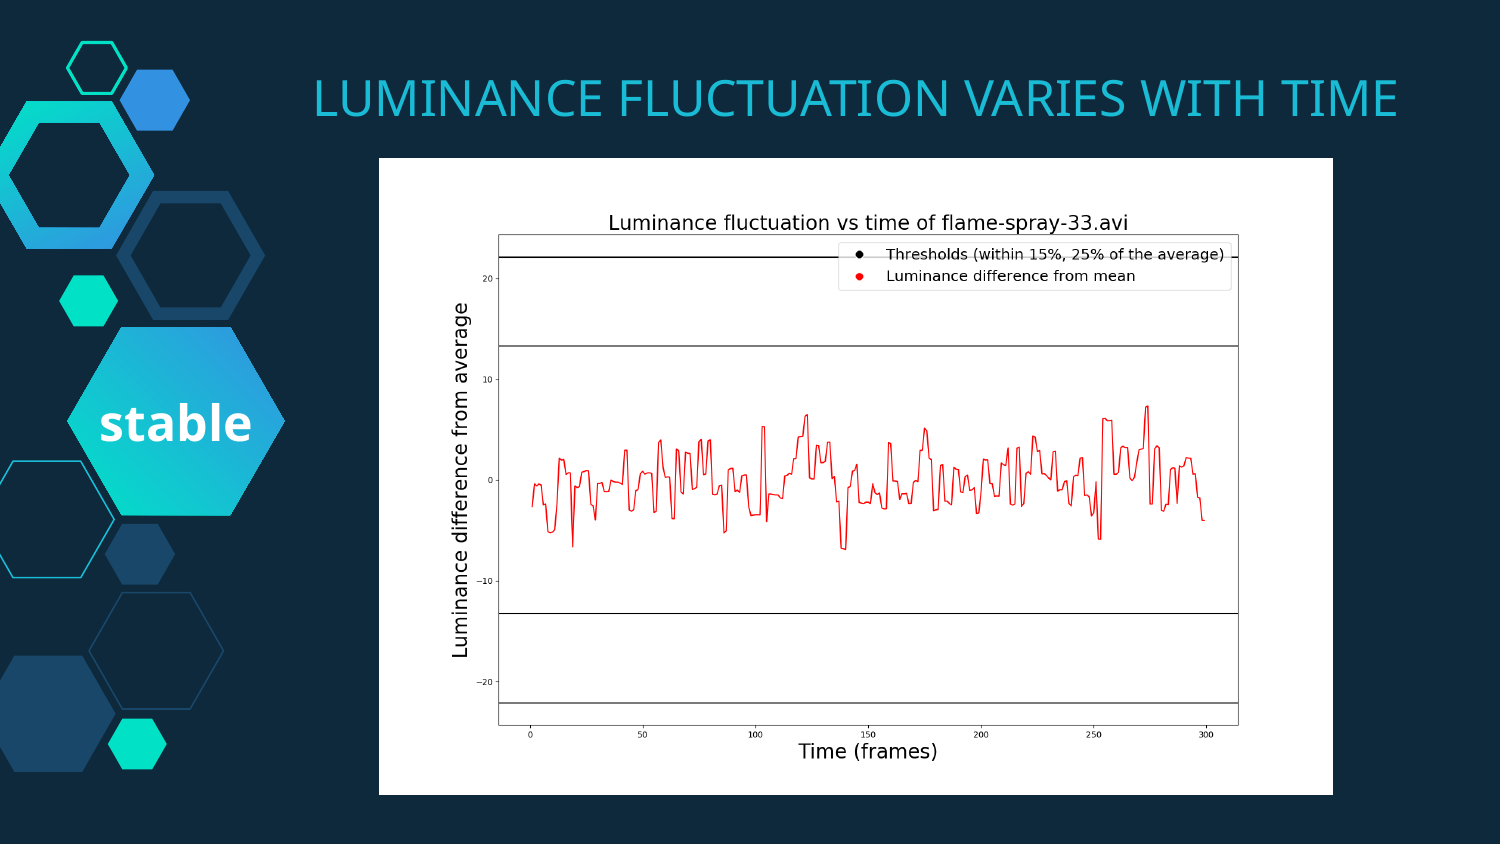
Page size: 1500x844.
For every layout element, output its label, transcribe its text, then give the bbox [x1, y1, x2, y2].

title LUMINANCE FLUCTUATION VARIES WITH TIME [273, 40, 1439, 142]
text_box [59, 275, 119, 327]
picture [379, 158, 1333, 796]
text_box stable [79, 326, 274, 518]
